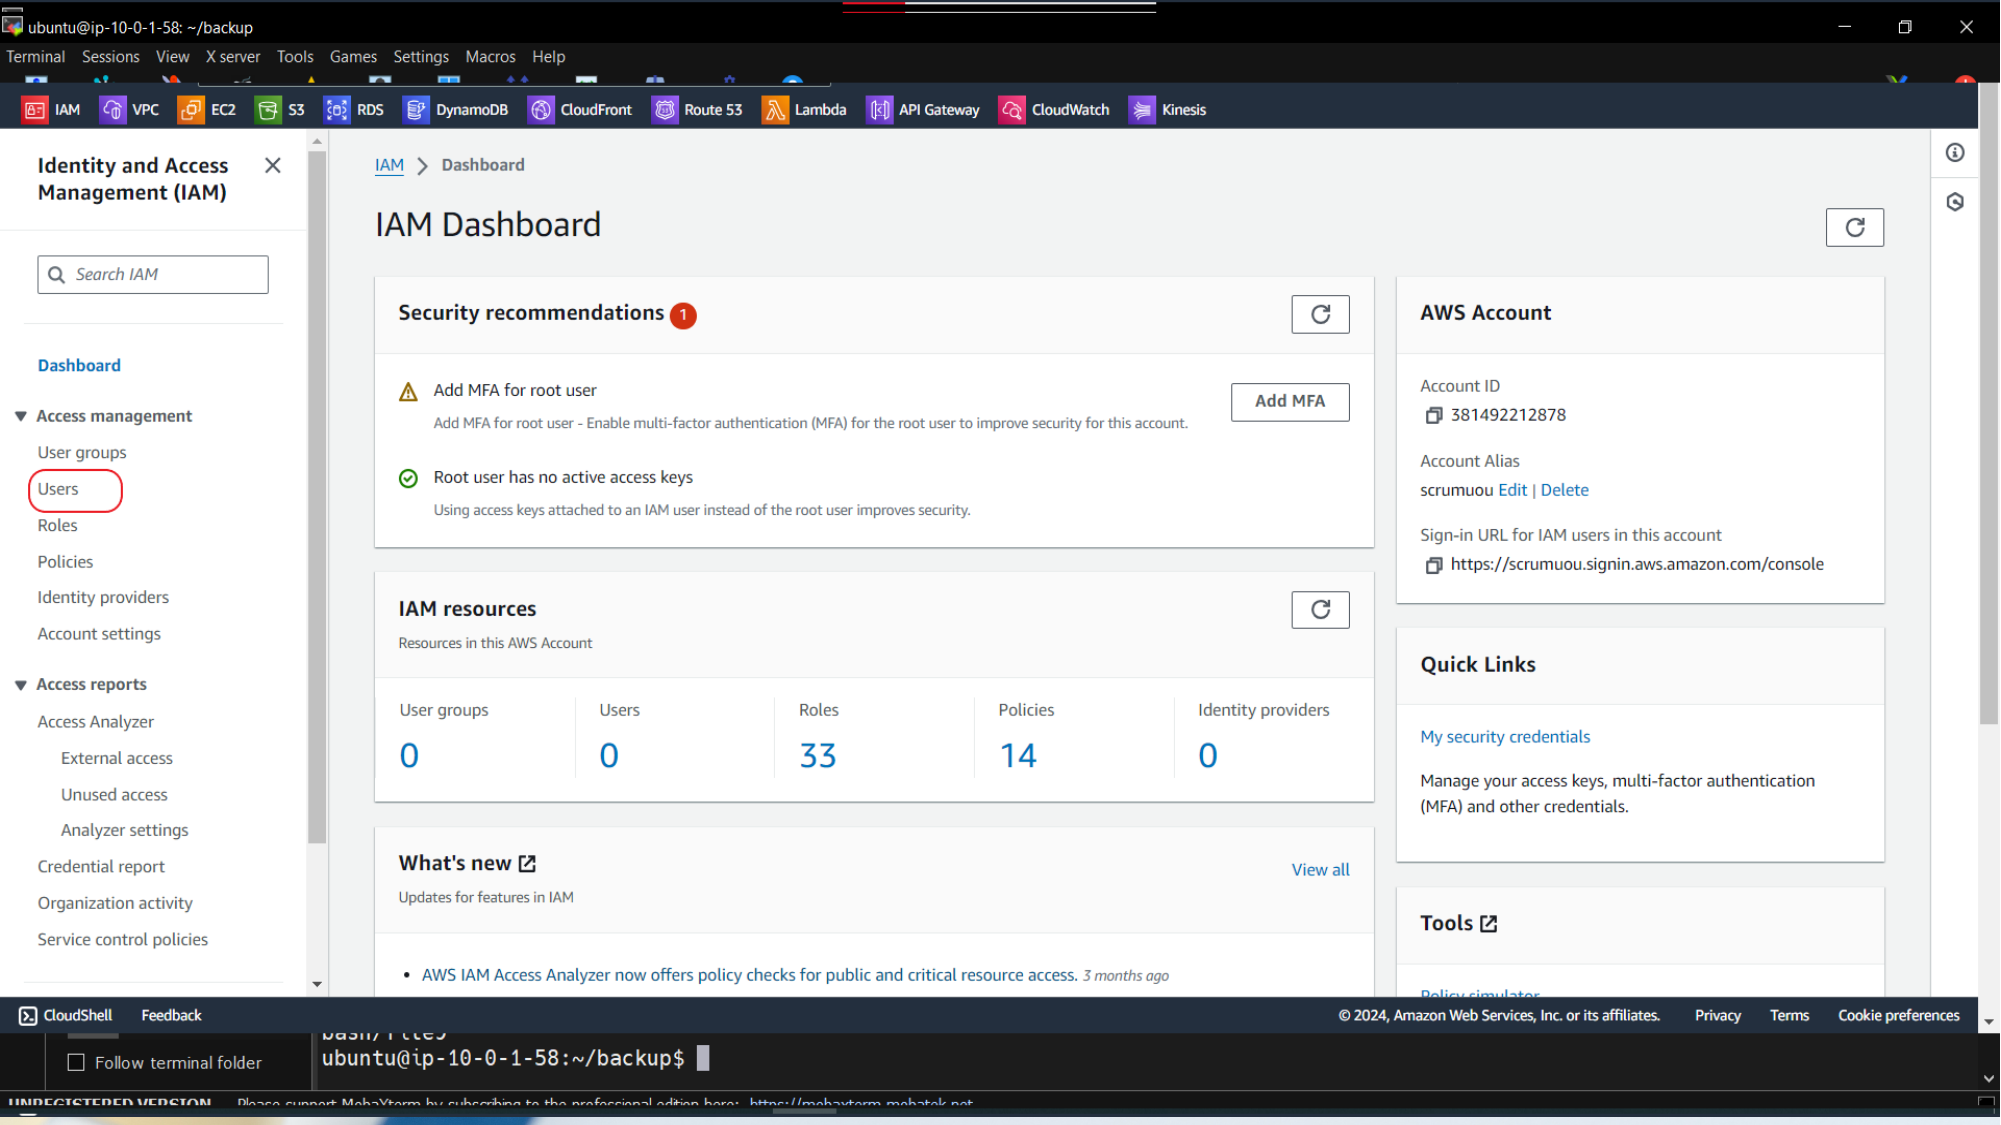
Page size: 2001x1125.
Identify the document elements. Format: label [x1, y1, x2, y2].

text_box [0, 1117, 2000, 1125]
picture [0, 0, 2000, 1117]
